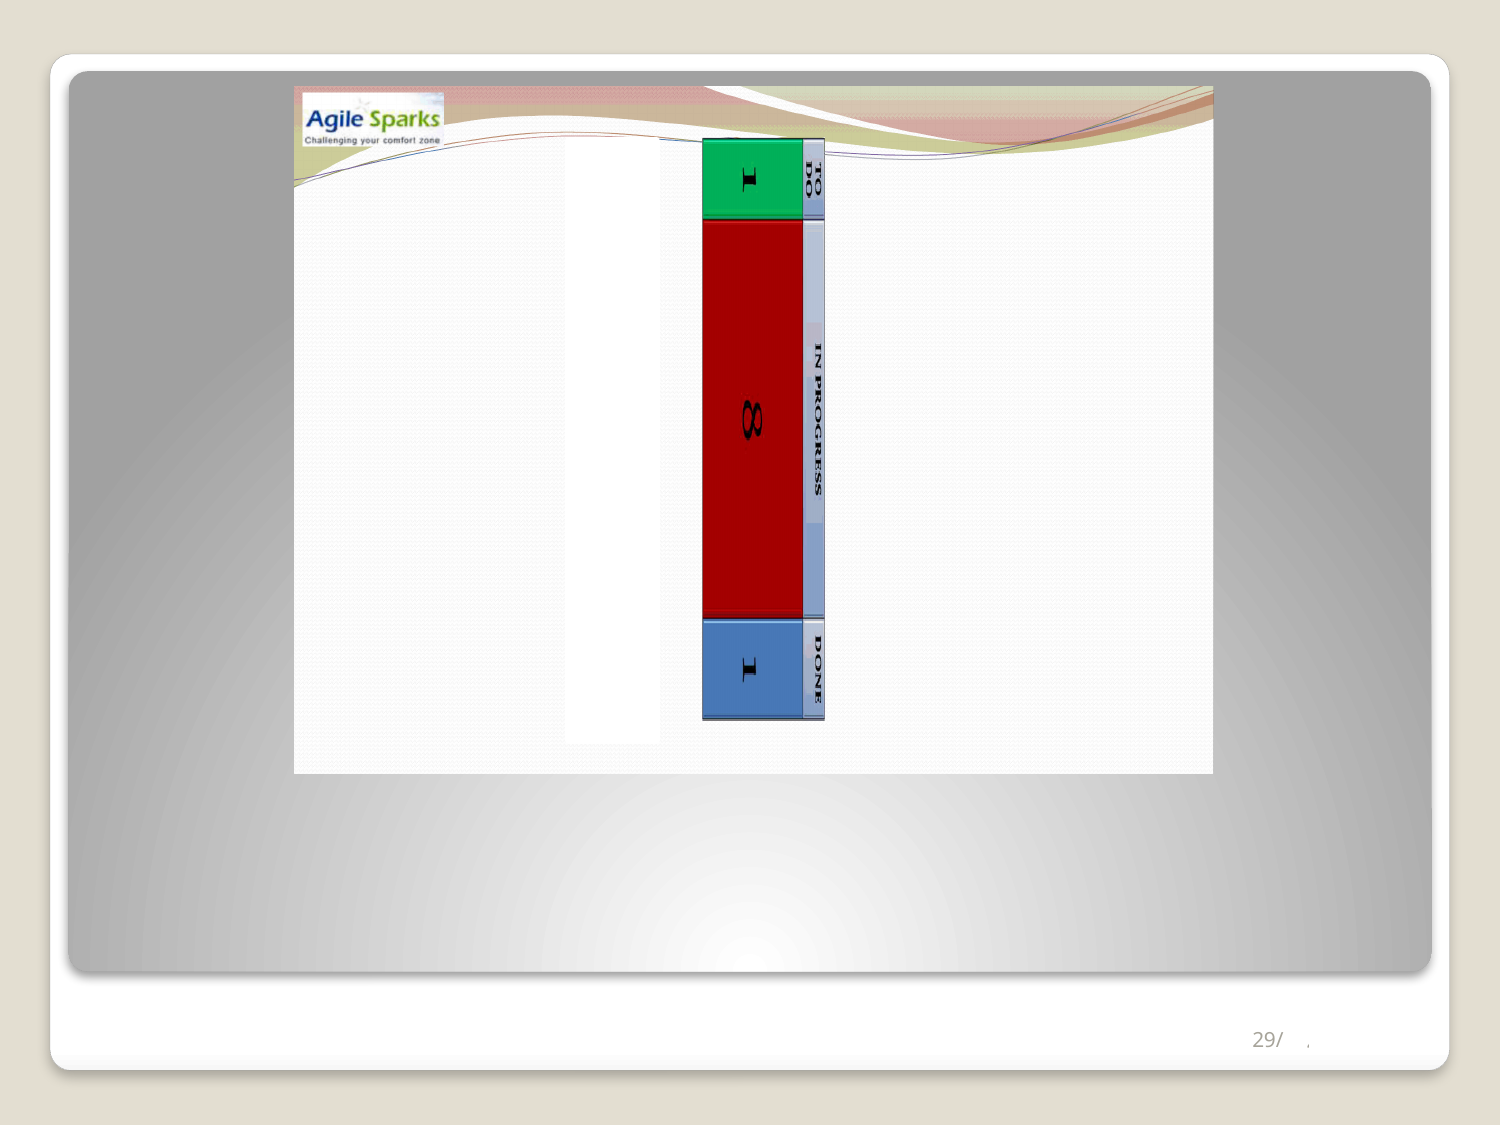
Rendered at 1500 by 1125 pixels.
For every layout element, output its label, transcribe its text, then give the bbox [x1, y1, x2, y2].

picture [702, 137, 826, 722]
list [294, 86, 1214, 775]
slide_number 29/ [1237, 1002, 1445, 1063]
